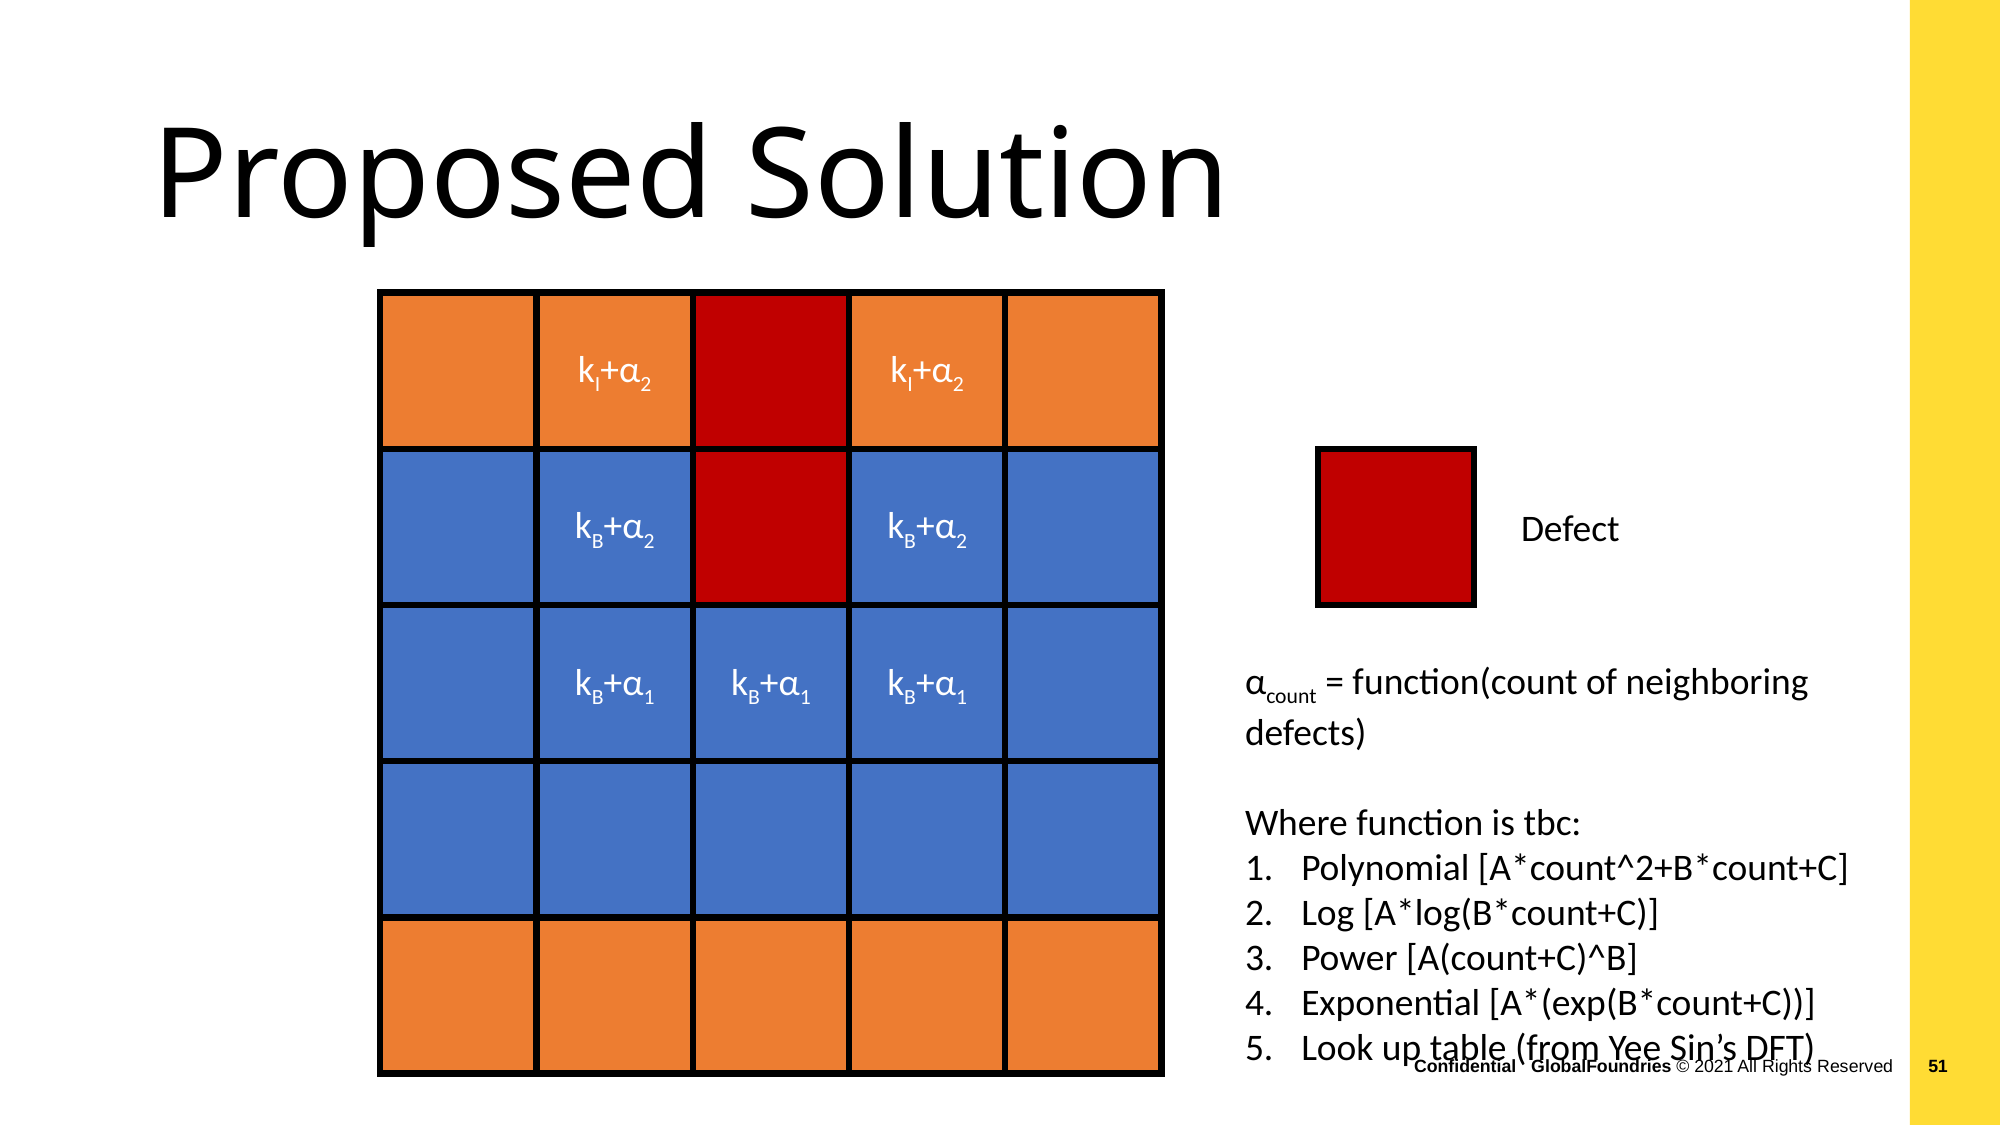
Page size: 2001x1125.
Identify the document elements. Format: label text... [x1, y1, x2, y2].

text_box kB+α1 [848, 604, 1004, 760]
text_box αcount = function(count of neighboring defects) Where function is tbc: Polynomial [A*count^2+B*count+C] Log [A*log(B*count+C)] Power [A(count+C)^B] Exponential [A*(exp(B*count+C))] Look up table (from Yee Sin’s DFT) [1230, 649, 1911, 1076]
text_box kI+α2 [535, 291, 692, 448]
text_box [1004, 760, 1162, 916]
text_box [1004, 916, 1162, 1075]
text_box [692, 291, 848, 448]
text_box [692, 448, 848, 604]
text_box [379, 604, 535, 760]
text_box [848, 760, 1004, 916]
text_box [379, 291, 535, 448]
text_box [692, 916, 848, 1075]
text_box kB+α1 [692, 604, 848, 760]
text_box kB+α2 [848, 448, 1004, 604]
text_box [535, 760, 692, 916]
text_box [379, 916, 535, 1075]
text_box Proposed Solution [137, 34, 1863, 252]
text_box kB+α1 [535, 604, 692, 760]
text_box [1004, 604, 1162, 760]
text_box [1004, 448, 1162, 604]
text_box [1004, 291, 1162, 448]
text_box kI+α2 [848, 291, 1004, 448]
text_box kB+α2 [535, 448, 692, 604]
text_box [379, 448, 535, 604]
text_box [379, 760, 535, 916]
text_box [535, 916, 692, 1075]
text_box [848, 916, 1004, 1075]
text_box Defect [1506, 496, 1635, 557]
text_box [692, 760, 848, 916]
text_box [1317, 448, 1475, 606]
